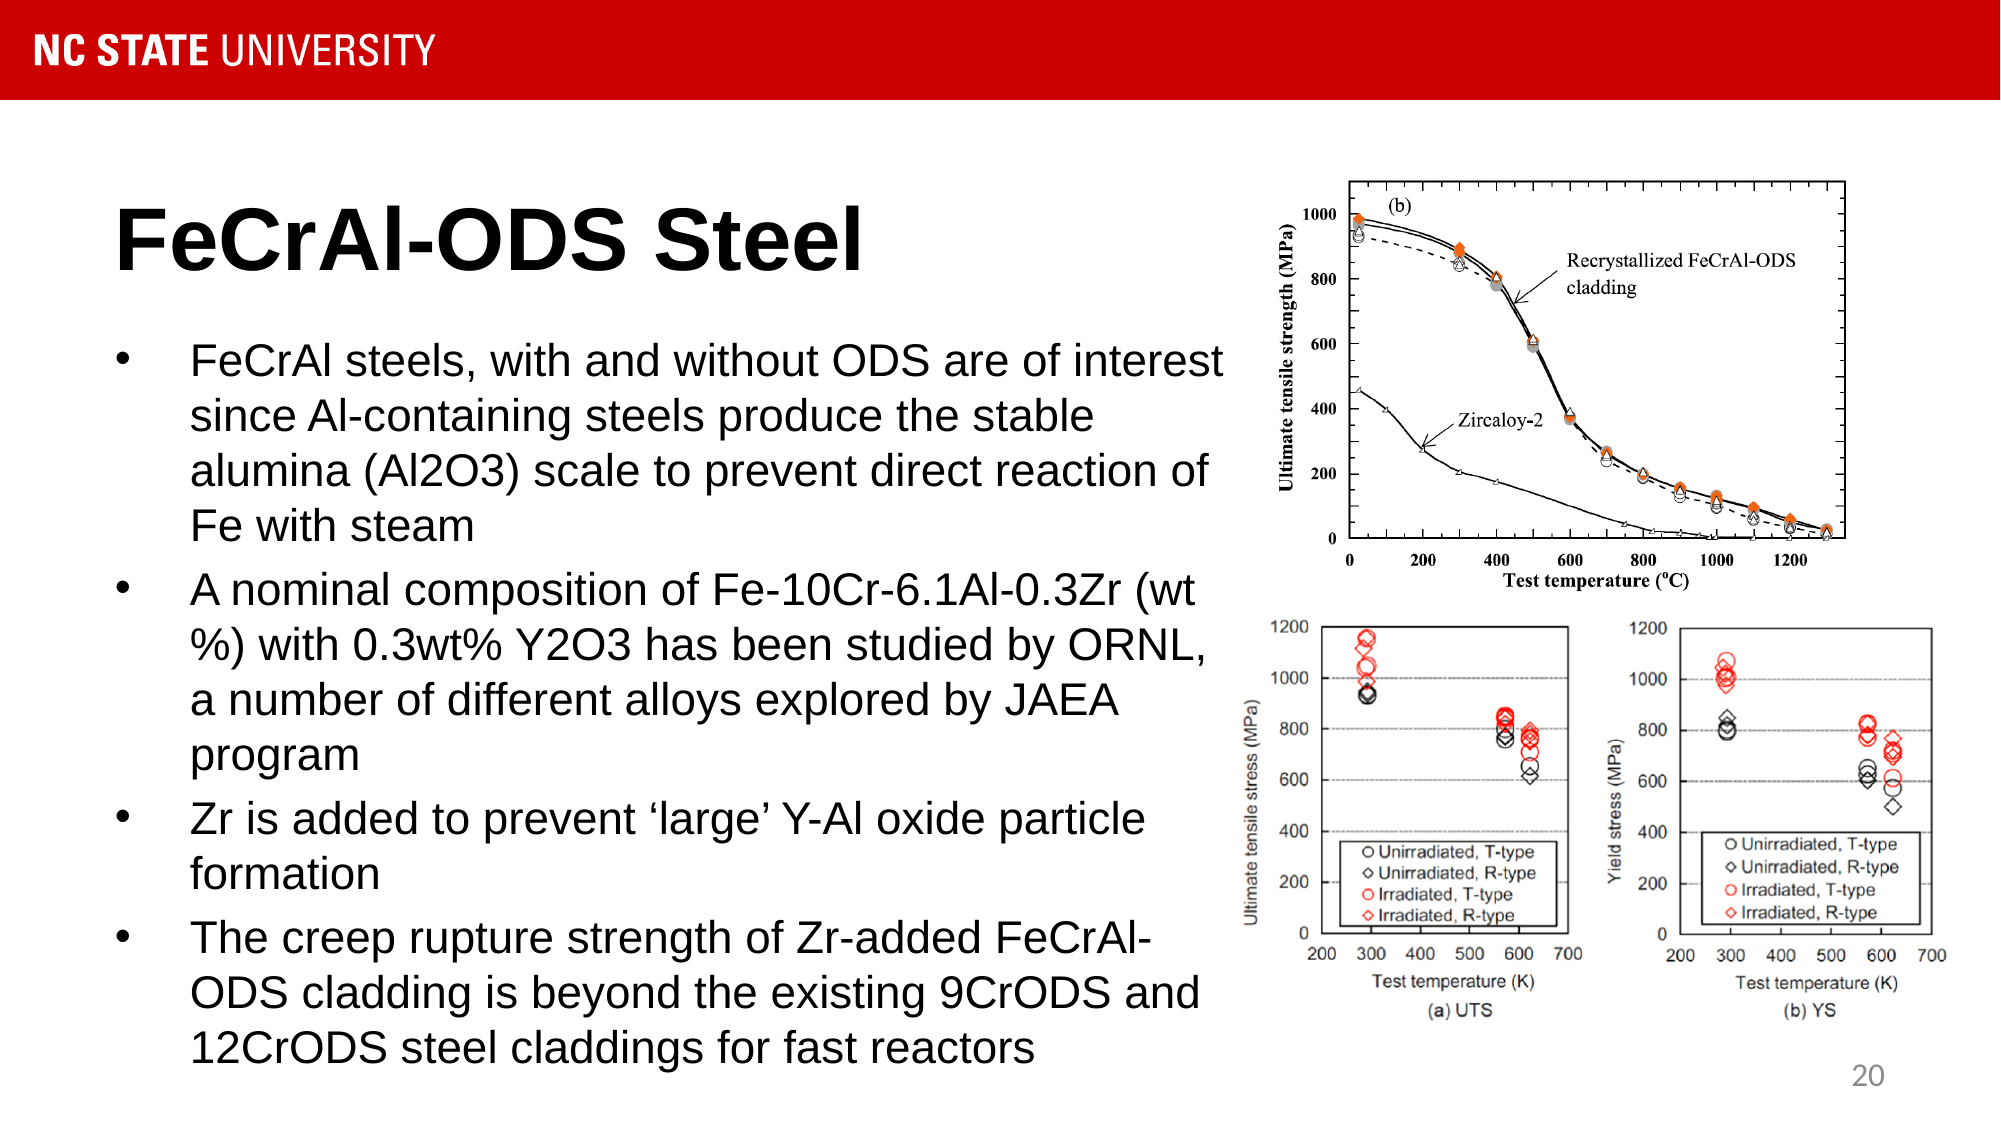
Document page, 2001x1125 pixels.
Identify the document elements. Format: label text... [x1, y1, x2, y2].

title FeCrAl-ODS Steel [99, 147, 1900, 323]
picture [1241, 618, 1947, 1021]
picture [1241, 156, 1864, 597]
list FeCrAl steels, with and without ODS are of interest since Al-containing steels produce the stable alumina (Al2O3) scale to prevent direct reaction of Fe with steam A nominal composition of Fe-10Cr-6.1Al-0.3Zr (wt%) with 0.3wt% Y2O3 has been studied by ORNL, a number of different alloys explored by JAEA program Zr is added to prevent ‘large’ Y-Al oxide particle formation The creep rupture strength of Zr-added FeCrAl-ODS cladding is beyond the existing 9CrODS and 12CrODS steel claddings for fast reactors [99, 322, 1243, 1005]
slide_number 20 [1433, 1042, 1900, 1103]
picture [0, 0, 2001, 100]
